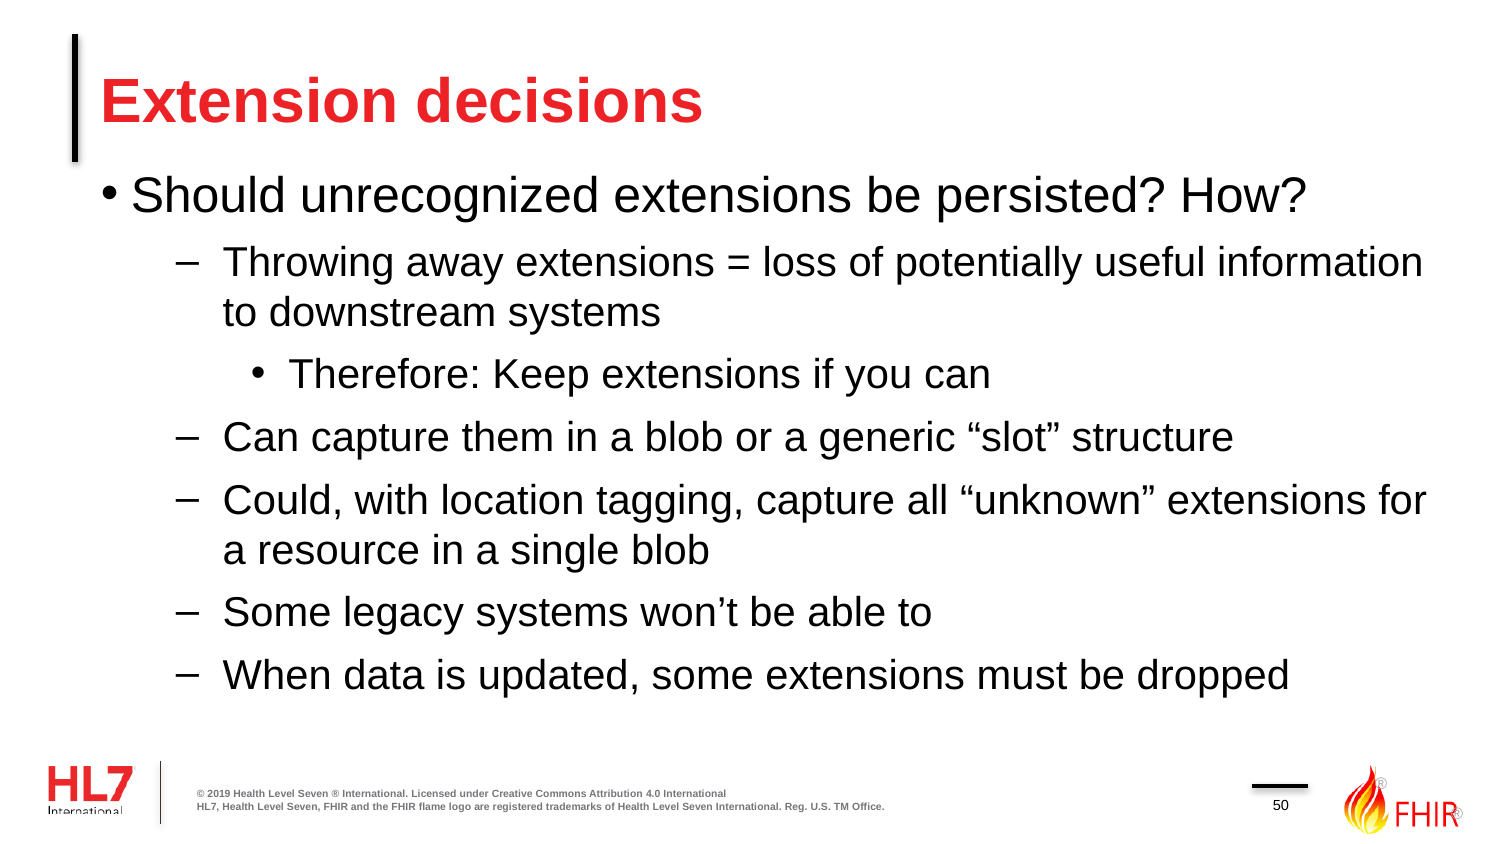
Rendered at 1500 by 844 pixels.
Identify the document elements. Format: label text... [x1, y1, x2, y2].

title Extension decisions [100, 33, 1451, 162]
picture [1339, 760, 1463, 837]
footer © 2019 Health Level Seven ® International. Licensed under Creative Commons Attribution 4.0 International HL7, Health Level Seven, FHIR and the FHIR flame logo are registered trademarks of Health Level Seven International. Reg. U.S. TM Office. [196, 786, 941, 813]
list Should unrecognized extensions be persisted? How? Throwing away extensions = loss of potentially useful information to downstream systems Therefore: Keep extensions if you can Can capture them in a blob or a generic “slot” structure Could, with location tagging, capture all “unknown” extensions for a resource in a single blob Some legacy systems won’t be able to When data is updated, some extensions must be dropped [100, 162, 1451, 731]
slide_number 50 [1258, 786, 1304, 813]
